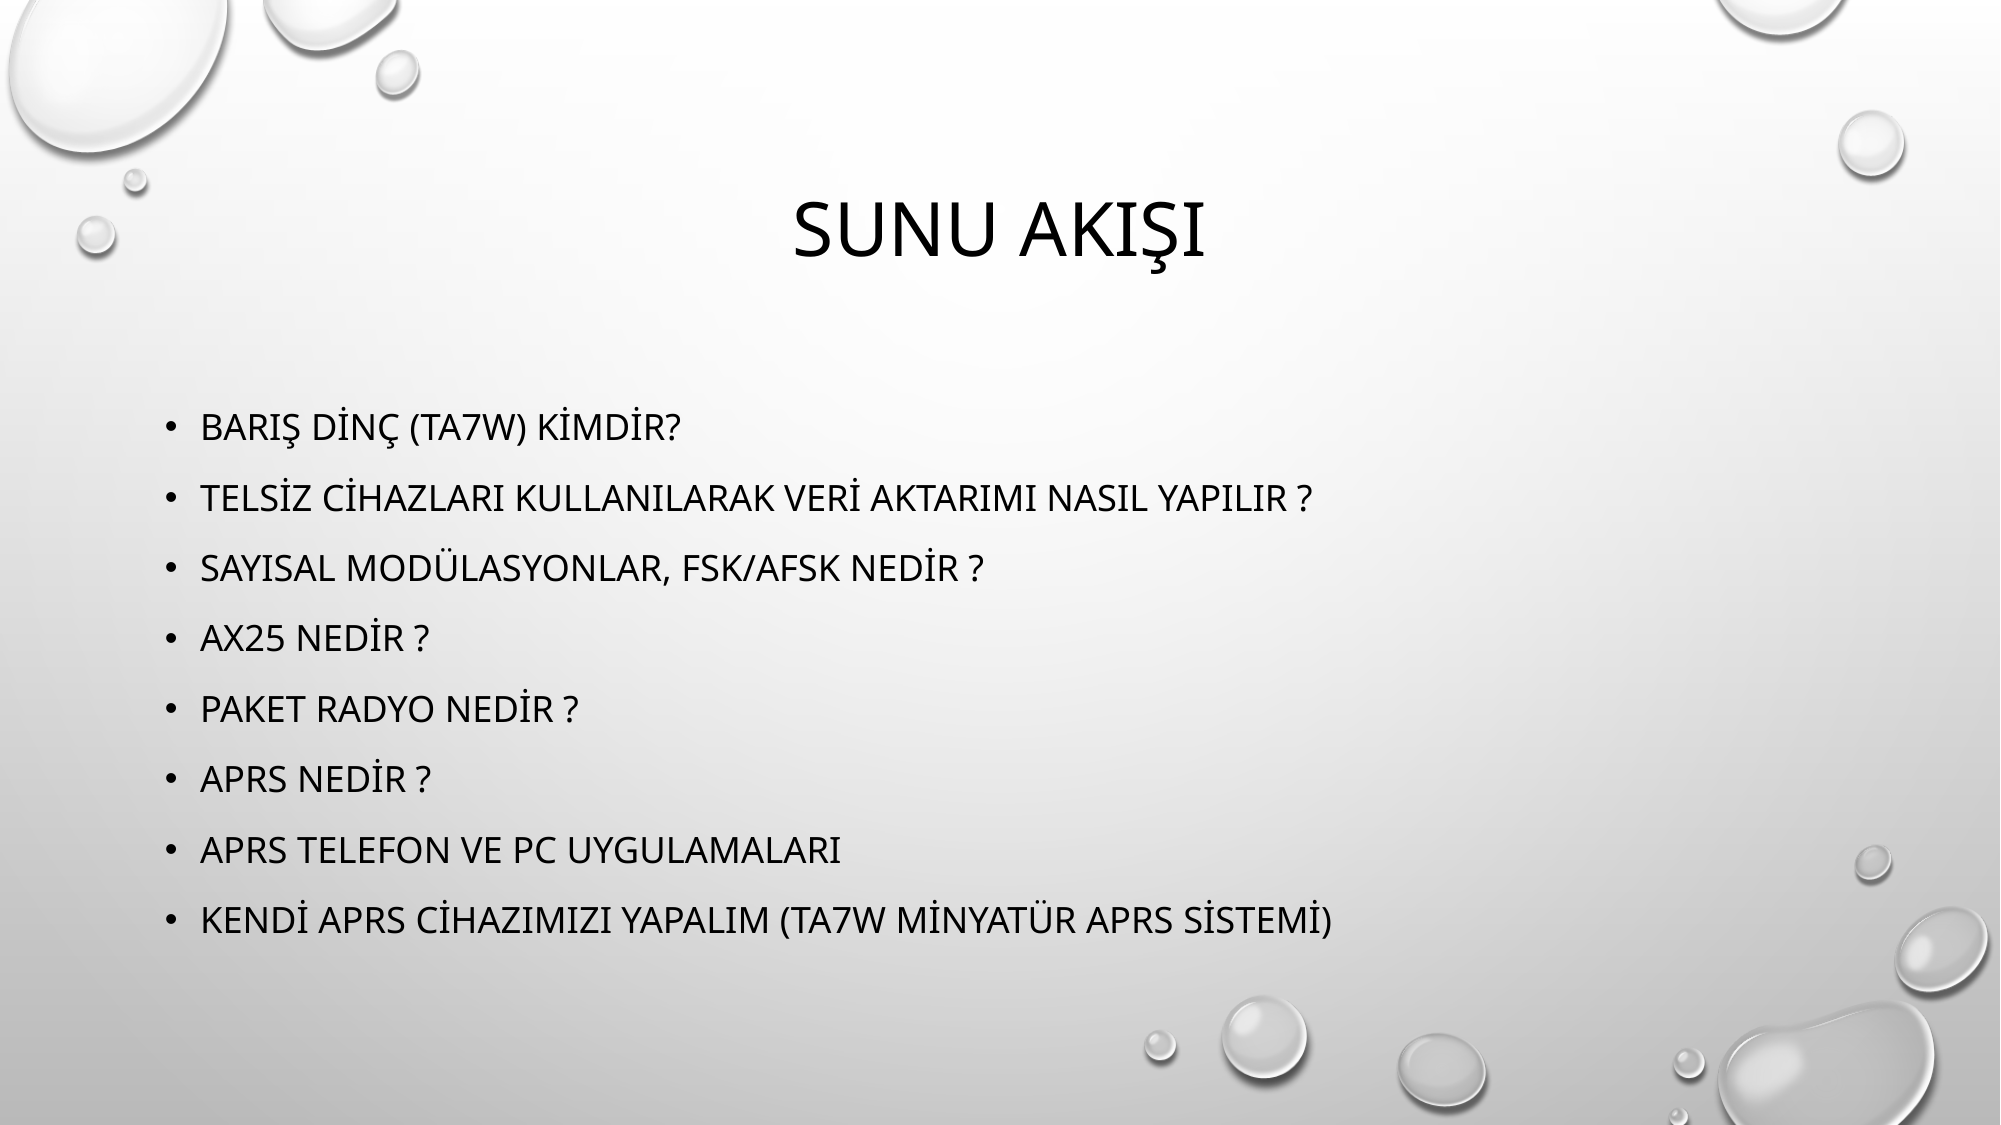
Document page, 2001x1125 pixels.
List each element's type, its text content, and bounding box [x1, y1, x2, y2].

list BARIŞ DİNÇ (TA7W) Kimdir? Telsiz cihazları kullanılarak veri aktarımı nasıl yapılır ? SAYISAL MODÜLASYONLAR, FSK/AFSK nedir ? AX25 nedir ? Paket Radyo nedir ? APRS nedir ? APRS Telefon ve PC Uygulamaları Kendi APRS cihazımızı yapalım (TA7W minyatür APRS sistemi) [149, 388, 1850, 950]
picture [0, 0, 2000, 1125]
title SUNU AKIŞI [149, 101, 1851, 364]
